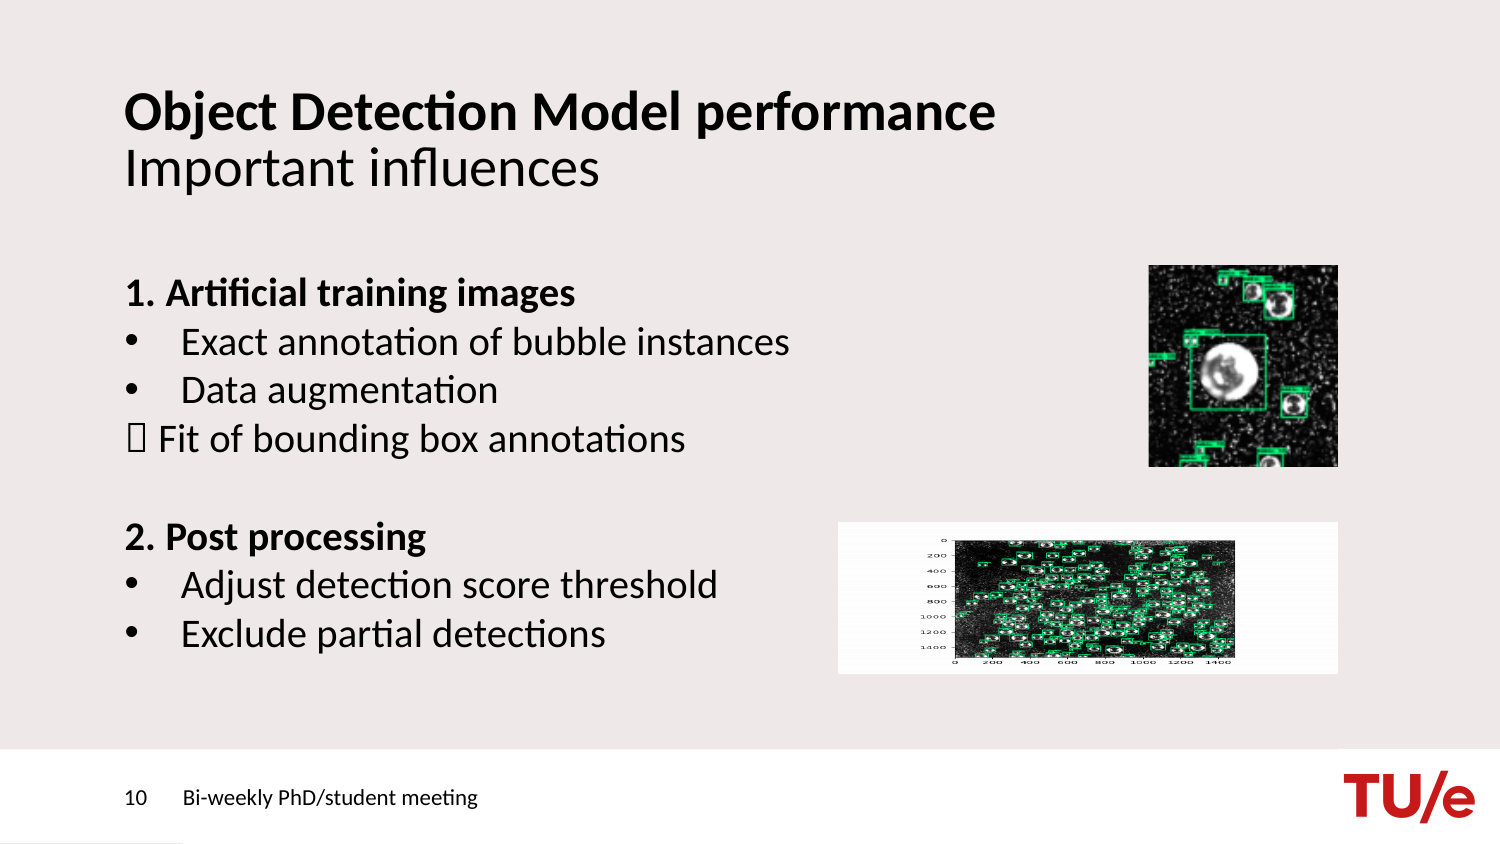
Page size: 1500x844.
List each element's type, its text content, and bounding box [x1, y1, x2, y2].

picture [1339, 749, 1500, 844]
list 1. Artificial training images Exact annotation of bubble instances Data augmentation  Fit of bounding box annotations 2. Post processing Adjust detection score threshold Exclude partial detections [124, 265, 1338, 749]
picture [838, 522, 1338, 674]
slide_number 10 [0, 749, 183, 844]
footer Bi-weekly PhD/student meeting [183, 749, 1339, 844]
title Object Detection Model performance Important influences [124, 85, 1364, 174]
picture [1148, 265, 1338, 467]
